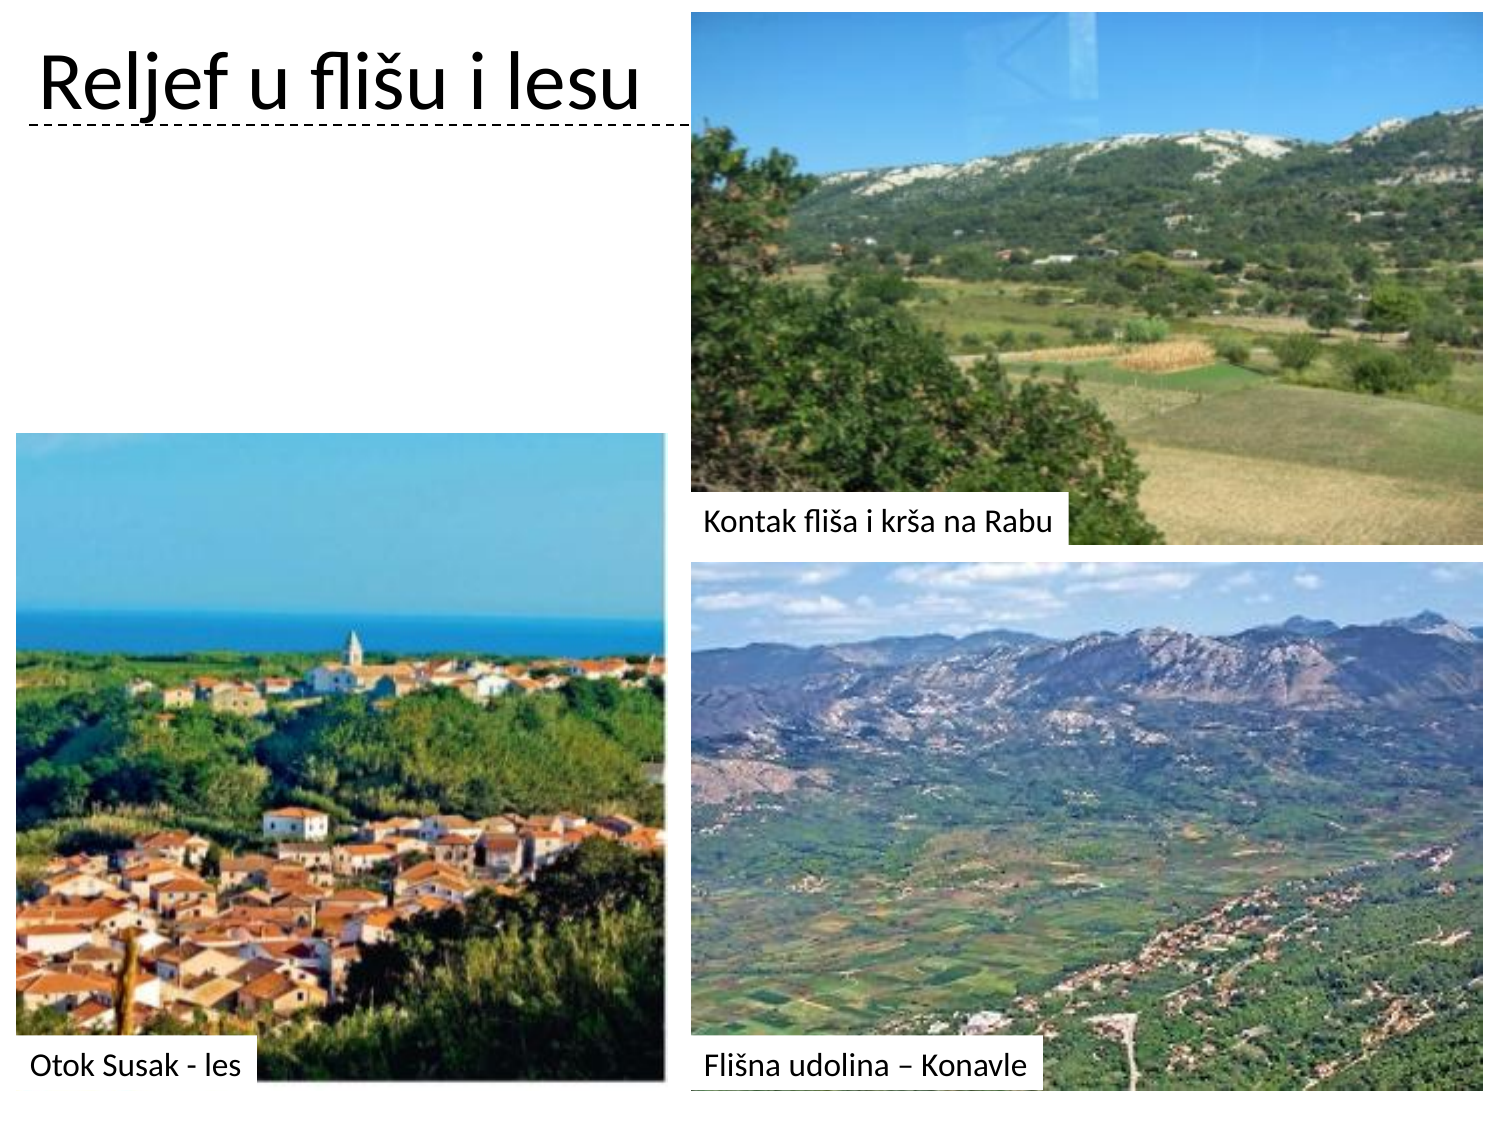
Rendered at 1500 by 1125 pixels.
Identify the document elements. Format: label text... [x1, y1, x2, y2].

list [691, 562, 1483, 1092]
picture [691, 11, 1483, 545]
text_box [13, 432, 668, 1092]
title Reljef u flišu i lesu [23, 23, 686, 129]
